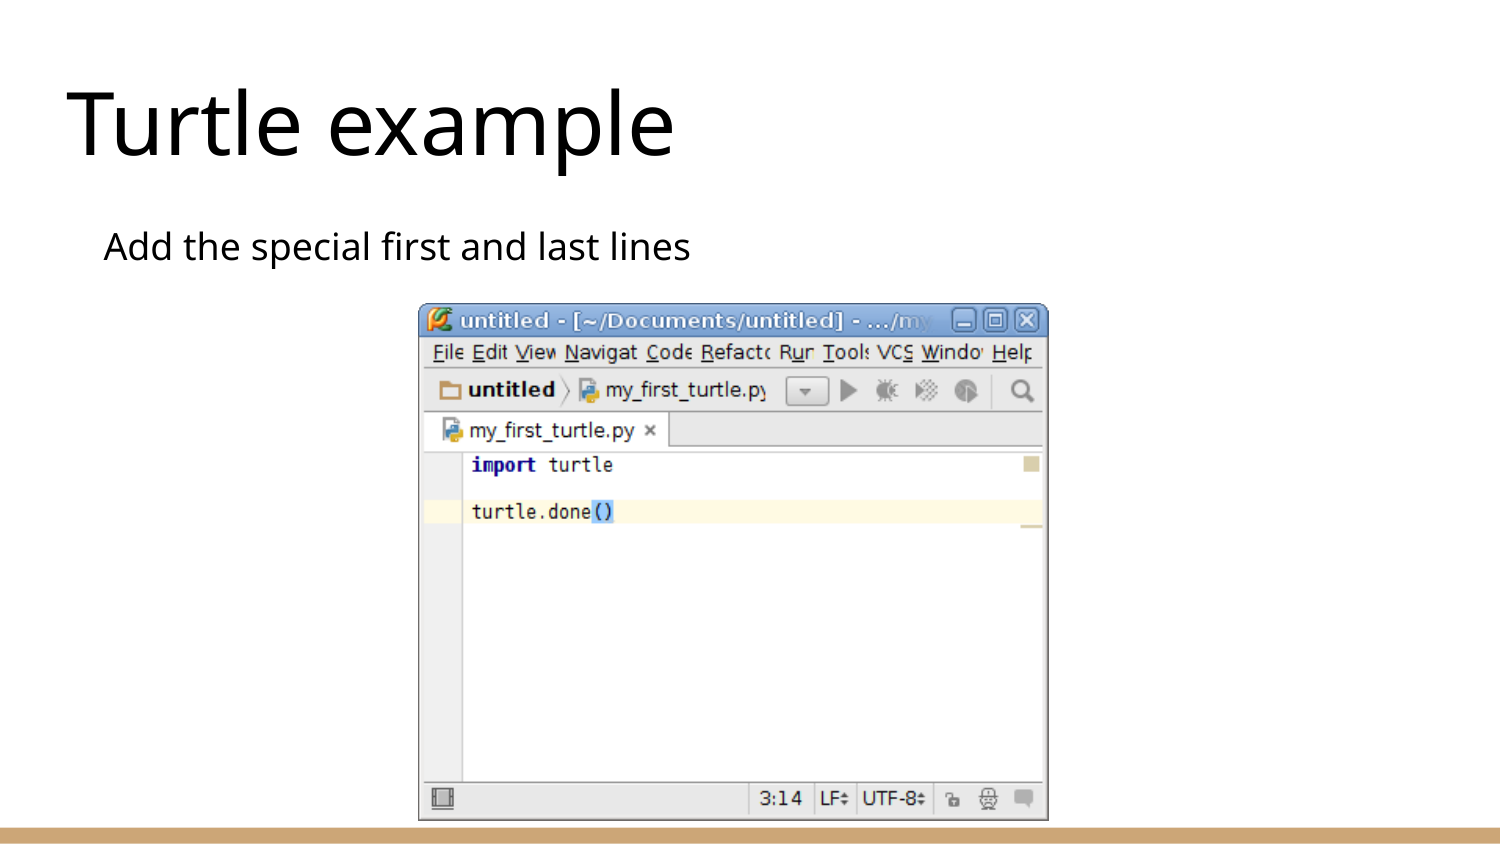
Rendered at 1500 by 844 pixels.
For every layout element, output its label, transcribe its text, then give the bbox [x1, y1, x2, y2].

title Turtle example [51, 51, 1449, 189]
list Add the special first and last lines [51, 200, 1449, 752]
picture [418, 303, 1049, 821]
